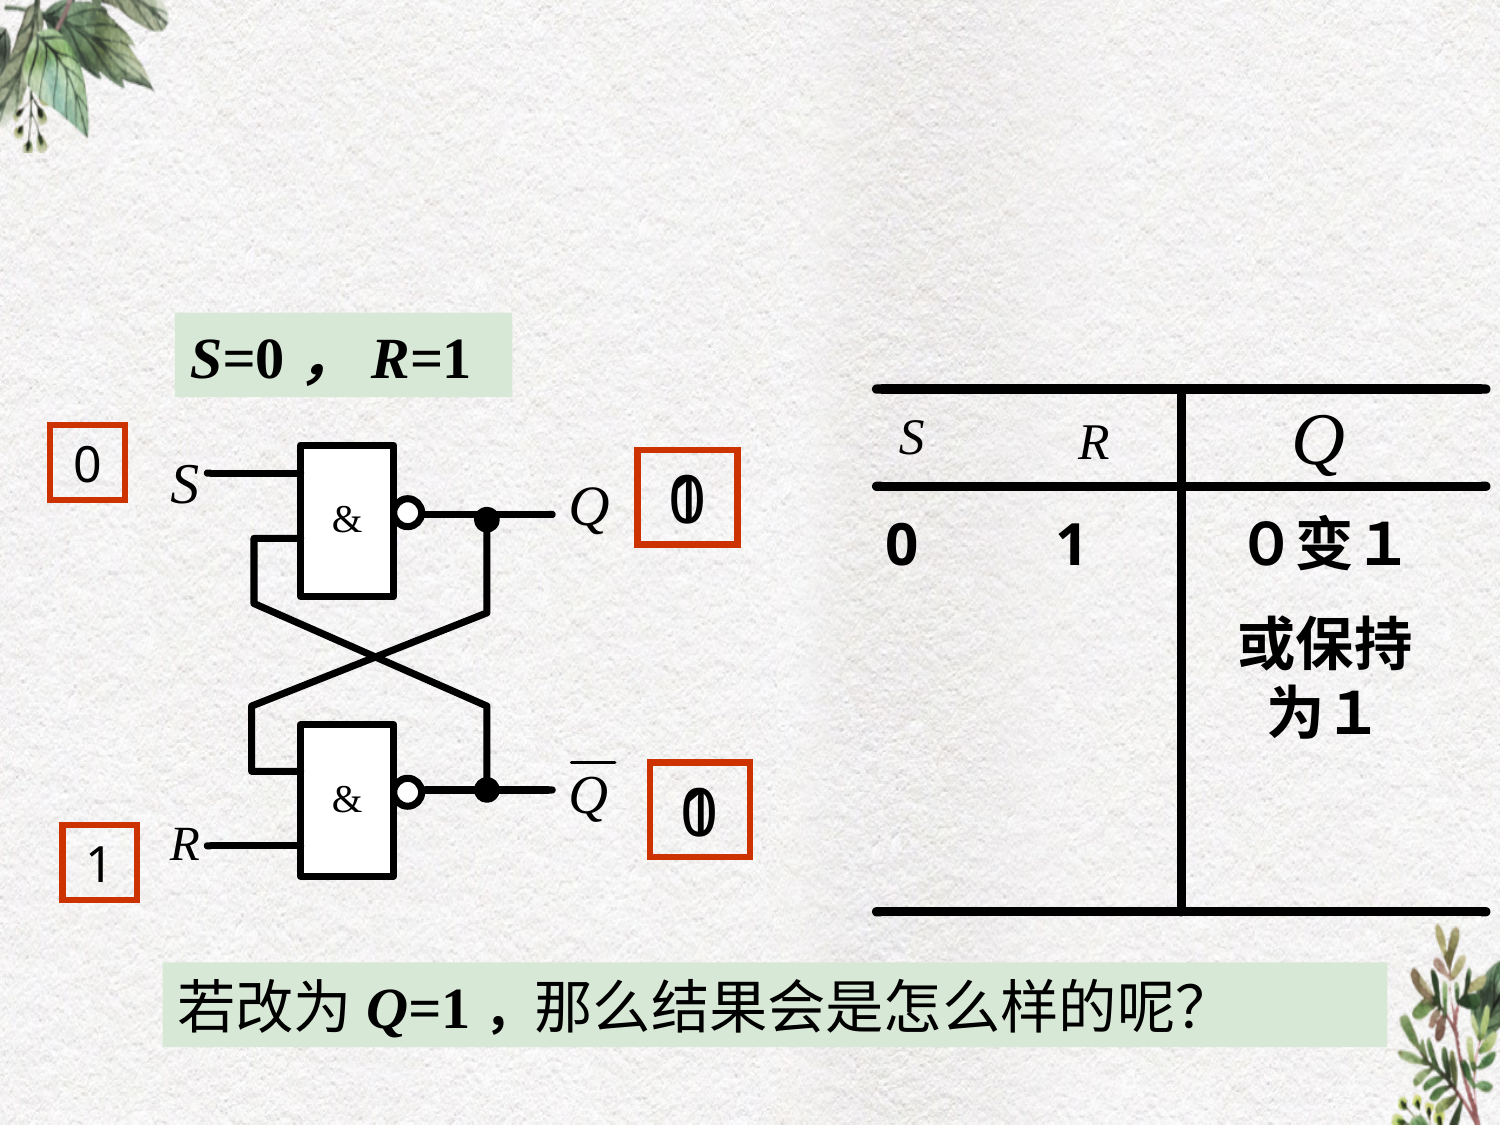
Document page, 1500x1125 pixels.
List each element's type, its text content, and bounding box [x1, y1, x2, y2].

text_box S=0，R=1 [174, 312, 513, 398]
text_box 1 [62, 824, 138, 900]
text_box 1 [638, 449, 738, 545]
text_box 若改为Q=1，那么结果会是怎么样的呢？ [162, 962, 1377, 1048]
text_box 0 [650, 762, 750, 858]
picture [0, 0, 1500, 1125]
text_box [862, 374, 1500, 926]
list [149, 424, 638, 894]
text_box 0 [49, 424, 125, 500]
